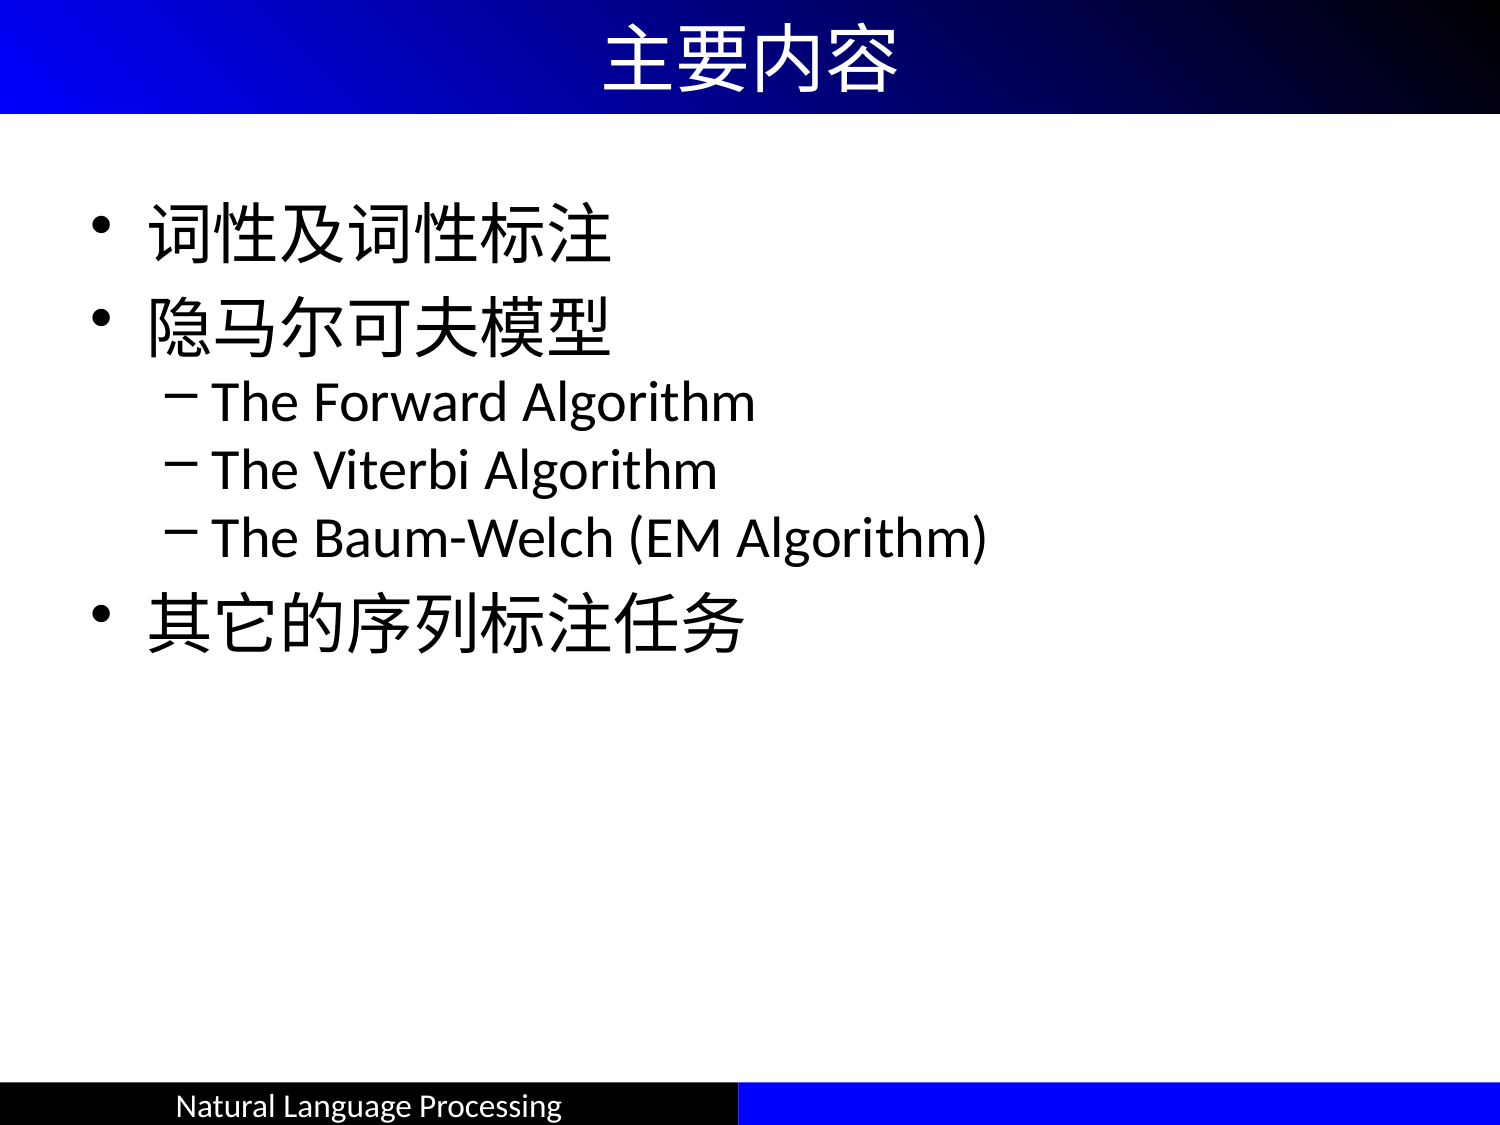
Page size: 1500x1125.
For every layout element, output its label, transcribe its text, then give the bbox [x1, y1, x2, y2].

title 主要内容 [0, 0, 1500, 115]
list 词性及词性标注 隐马尔可夫模型 The Forward Algorithm The Viterbi Algorithm The Baum-Welch (EM Algorithm) 其它的序列标注任务 [74, 184, 1426, 1006]
